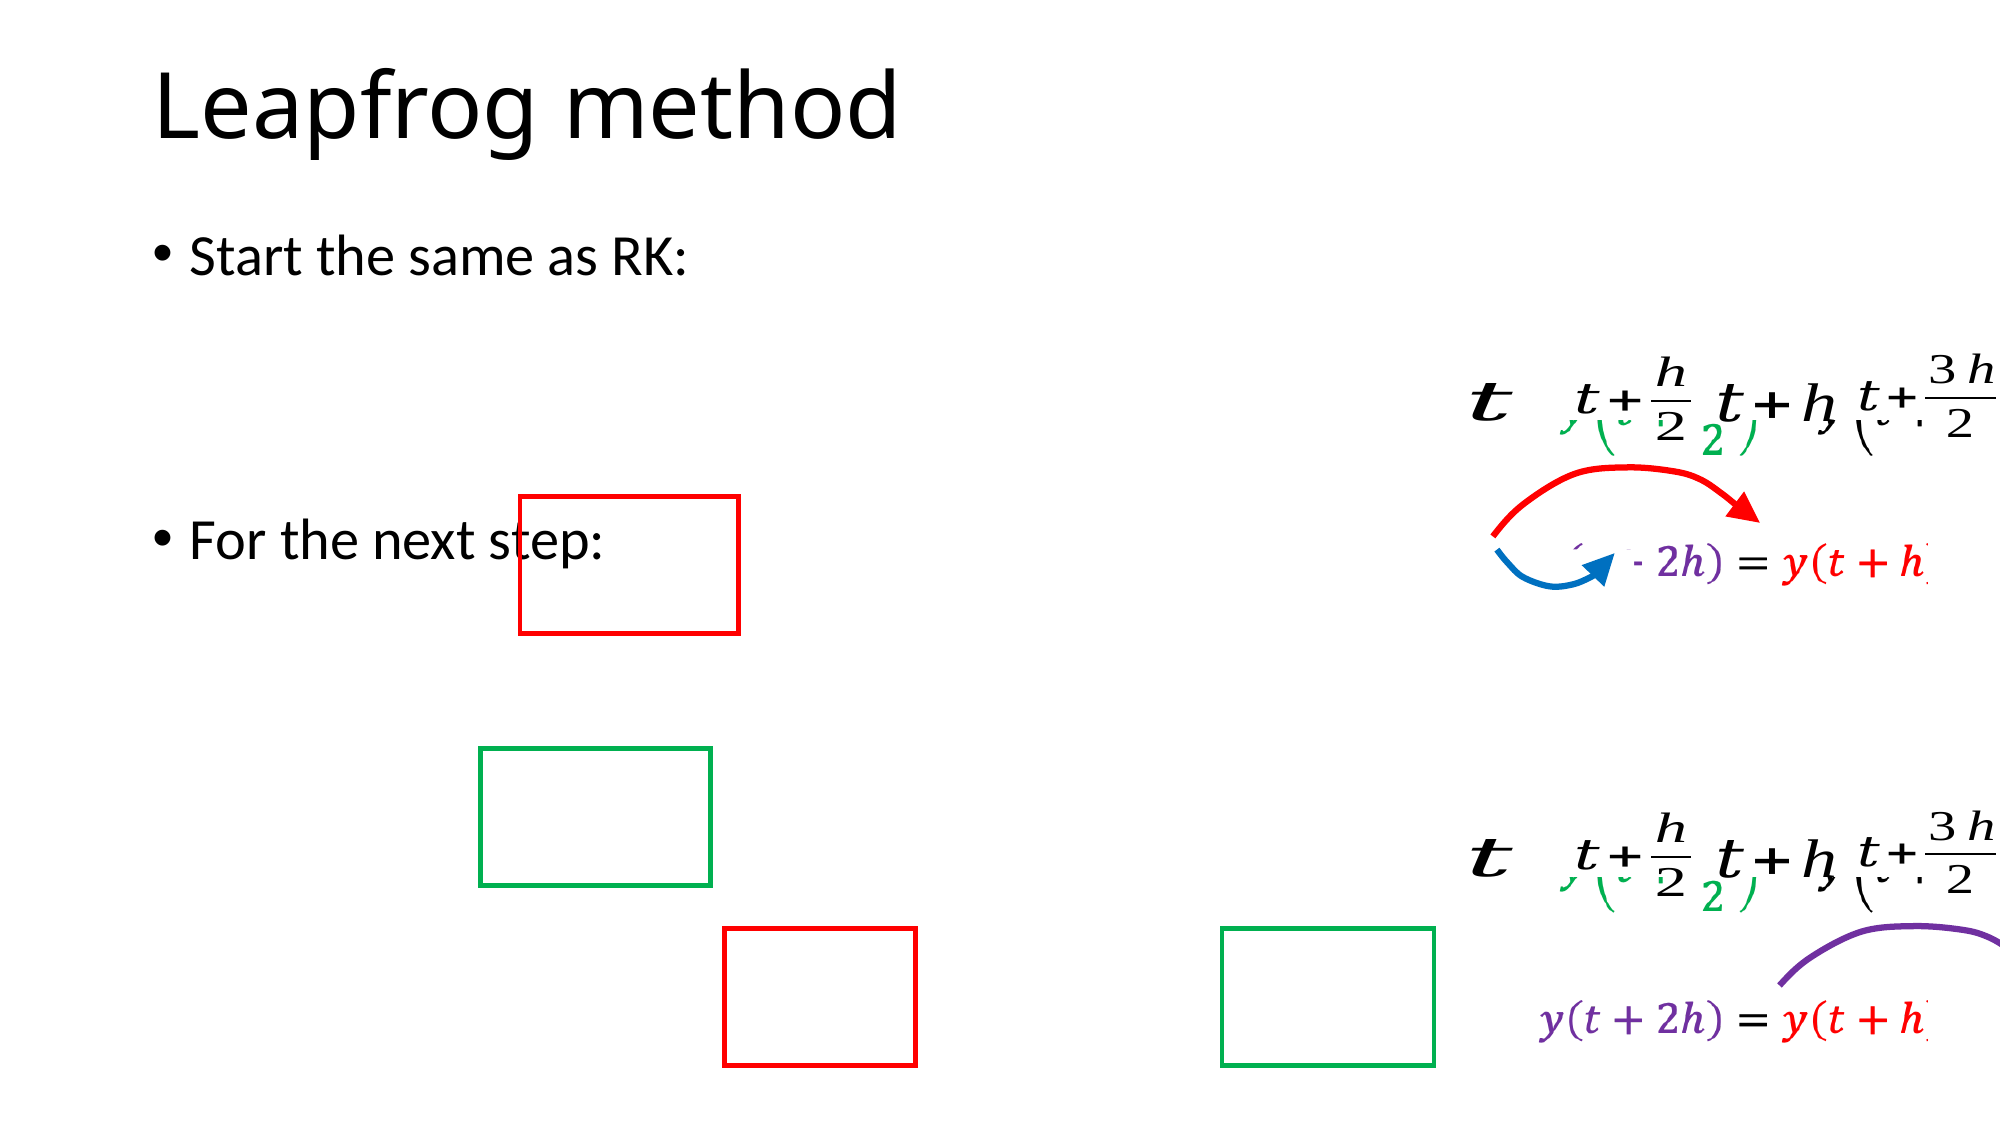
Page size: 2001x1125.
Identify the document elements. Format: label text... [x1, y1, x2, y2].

text_box [480, 747, 712, 887]
text_box [519, 496, 740, 635]
text_box [1221, 928, 1435, 1067]
picture [1474, 876, 1928, 1098]
text_box [723, 928, 917, 1067]
text_box [1430, 548, 1635, 689]
text_box [1928, 925, 2000, 979]
picture [1474, 420, 1928, 642]
title Leapfrog method [137, 0, 1863, 218]
